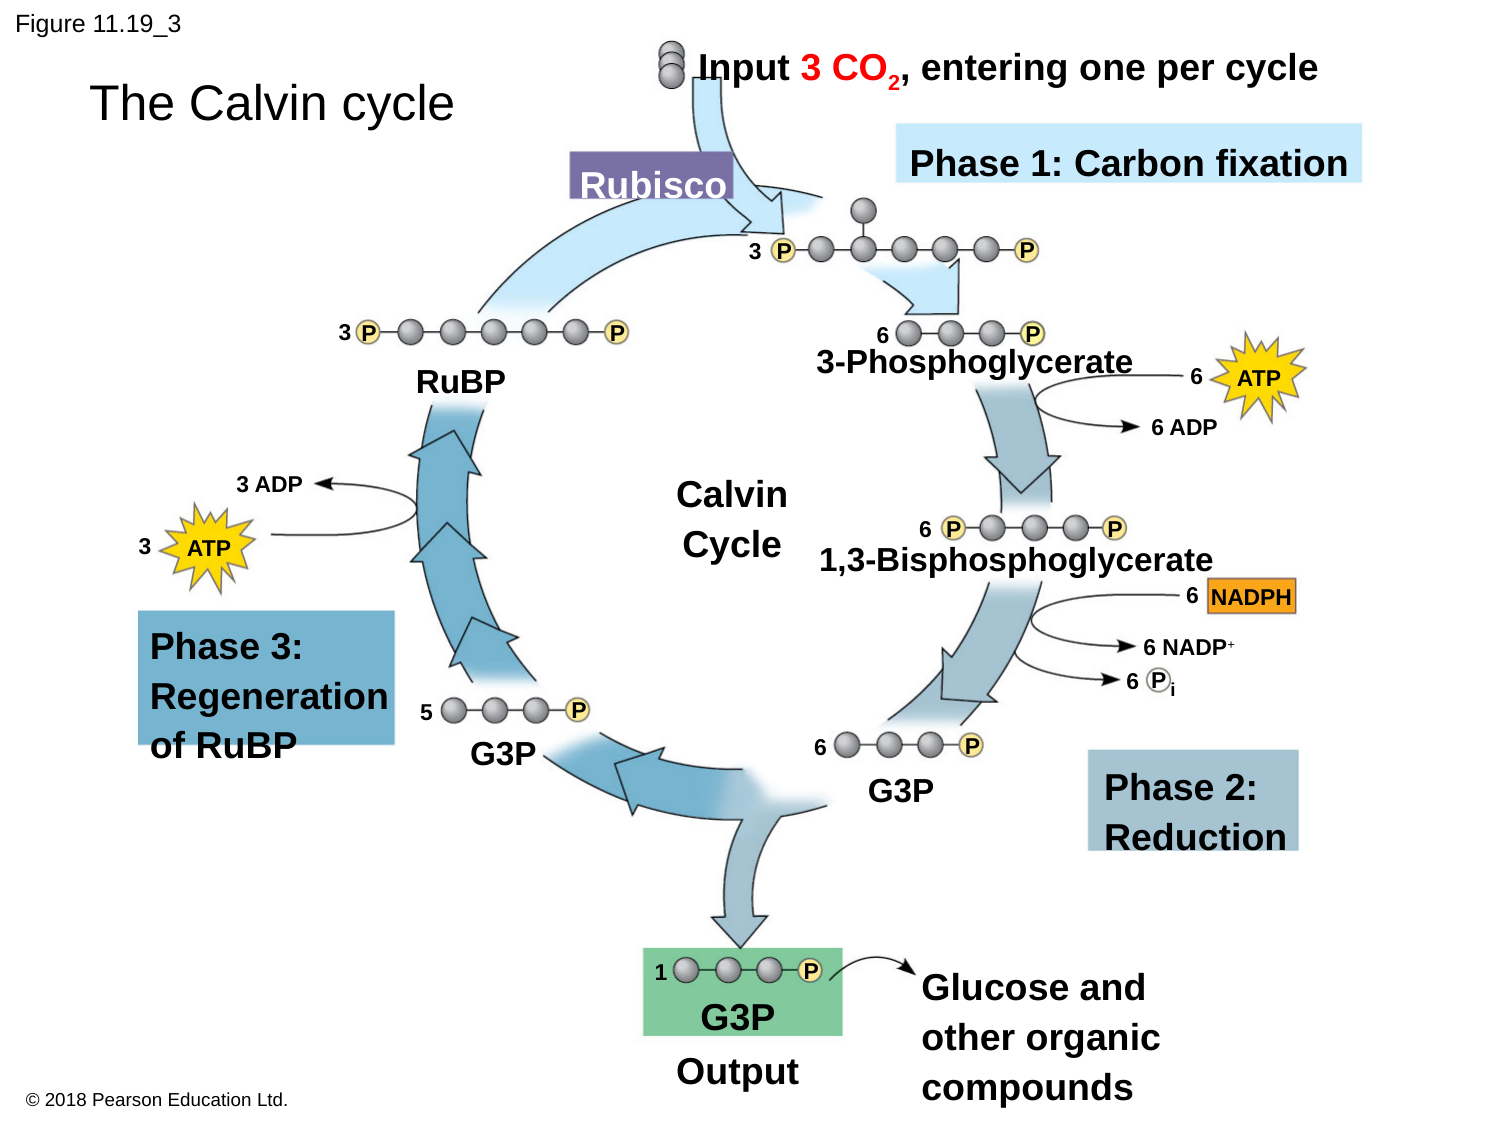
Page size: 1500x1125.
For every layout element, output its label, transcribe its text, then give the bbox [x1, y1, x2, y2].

picture [132, 34, 1368, 1091]
text_box © 2018 Pearson Education Ltd. [10, 1080, 518, 1119]
text_box The Calvin cycle [37, 62, 126, 139]
title Figure 11.19_3 [0, 0, 593, 57]
